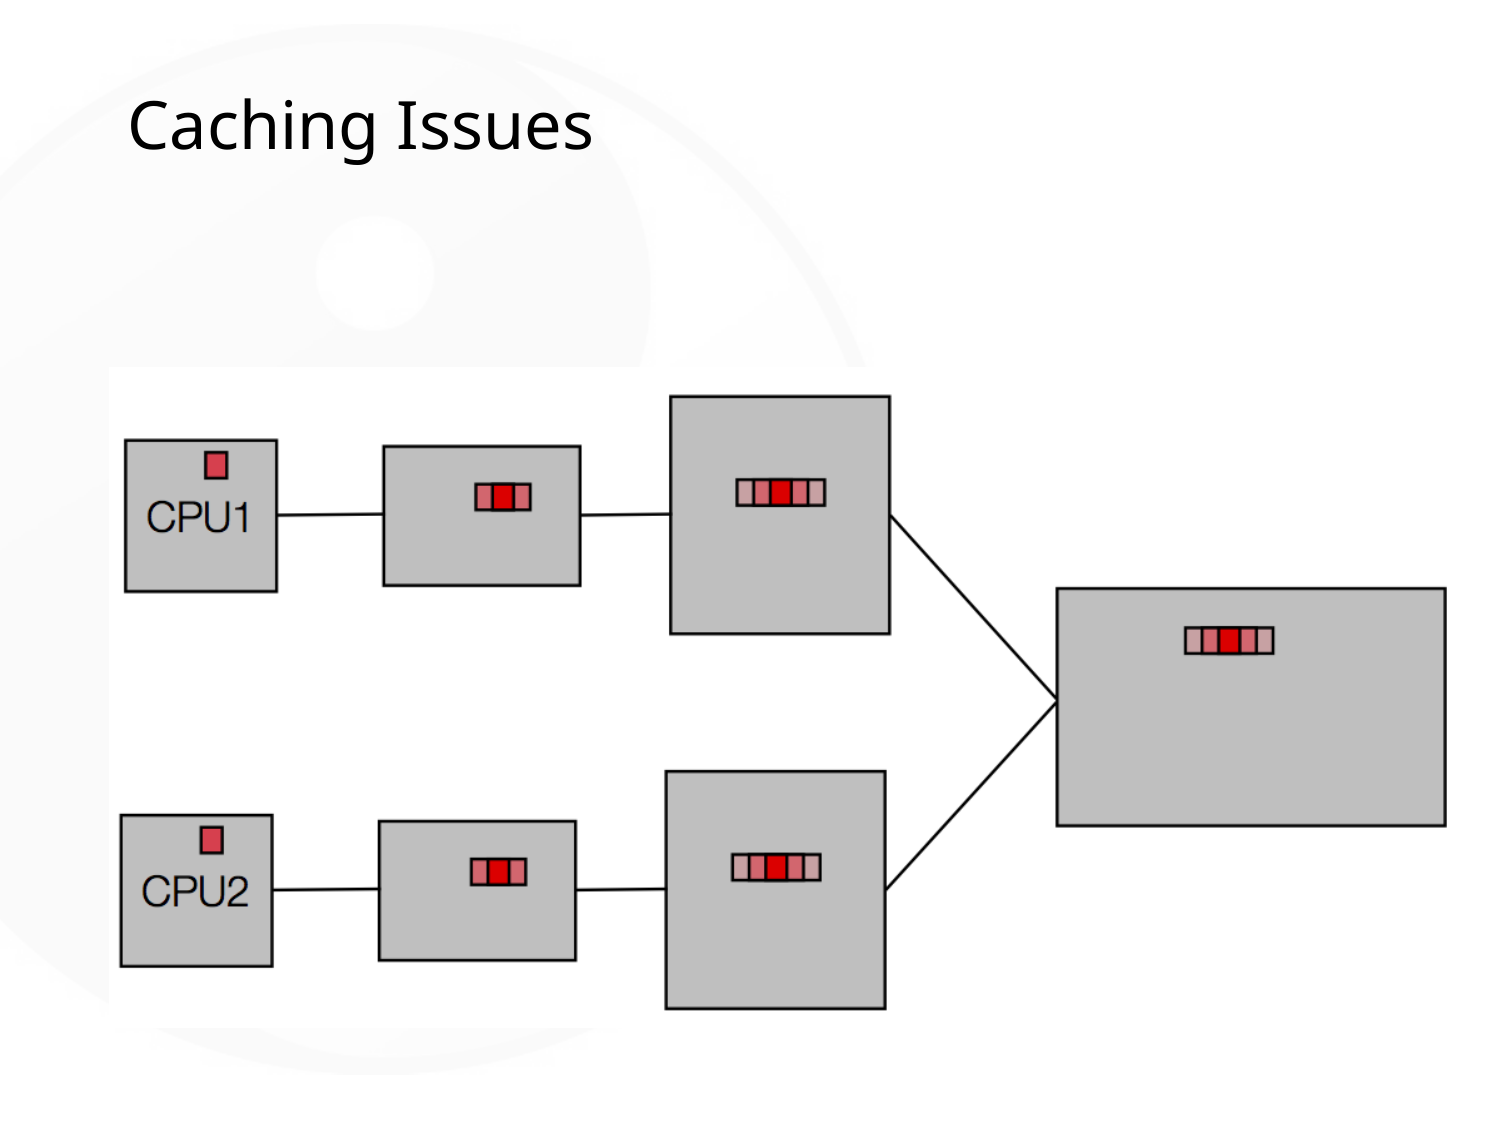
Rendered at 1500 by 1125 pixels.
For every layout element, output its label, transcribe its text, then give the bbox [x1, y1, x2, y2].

picture [109, 367, 1462, 1028]
title Caching Issues [112, 60, 1388, 186]
